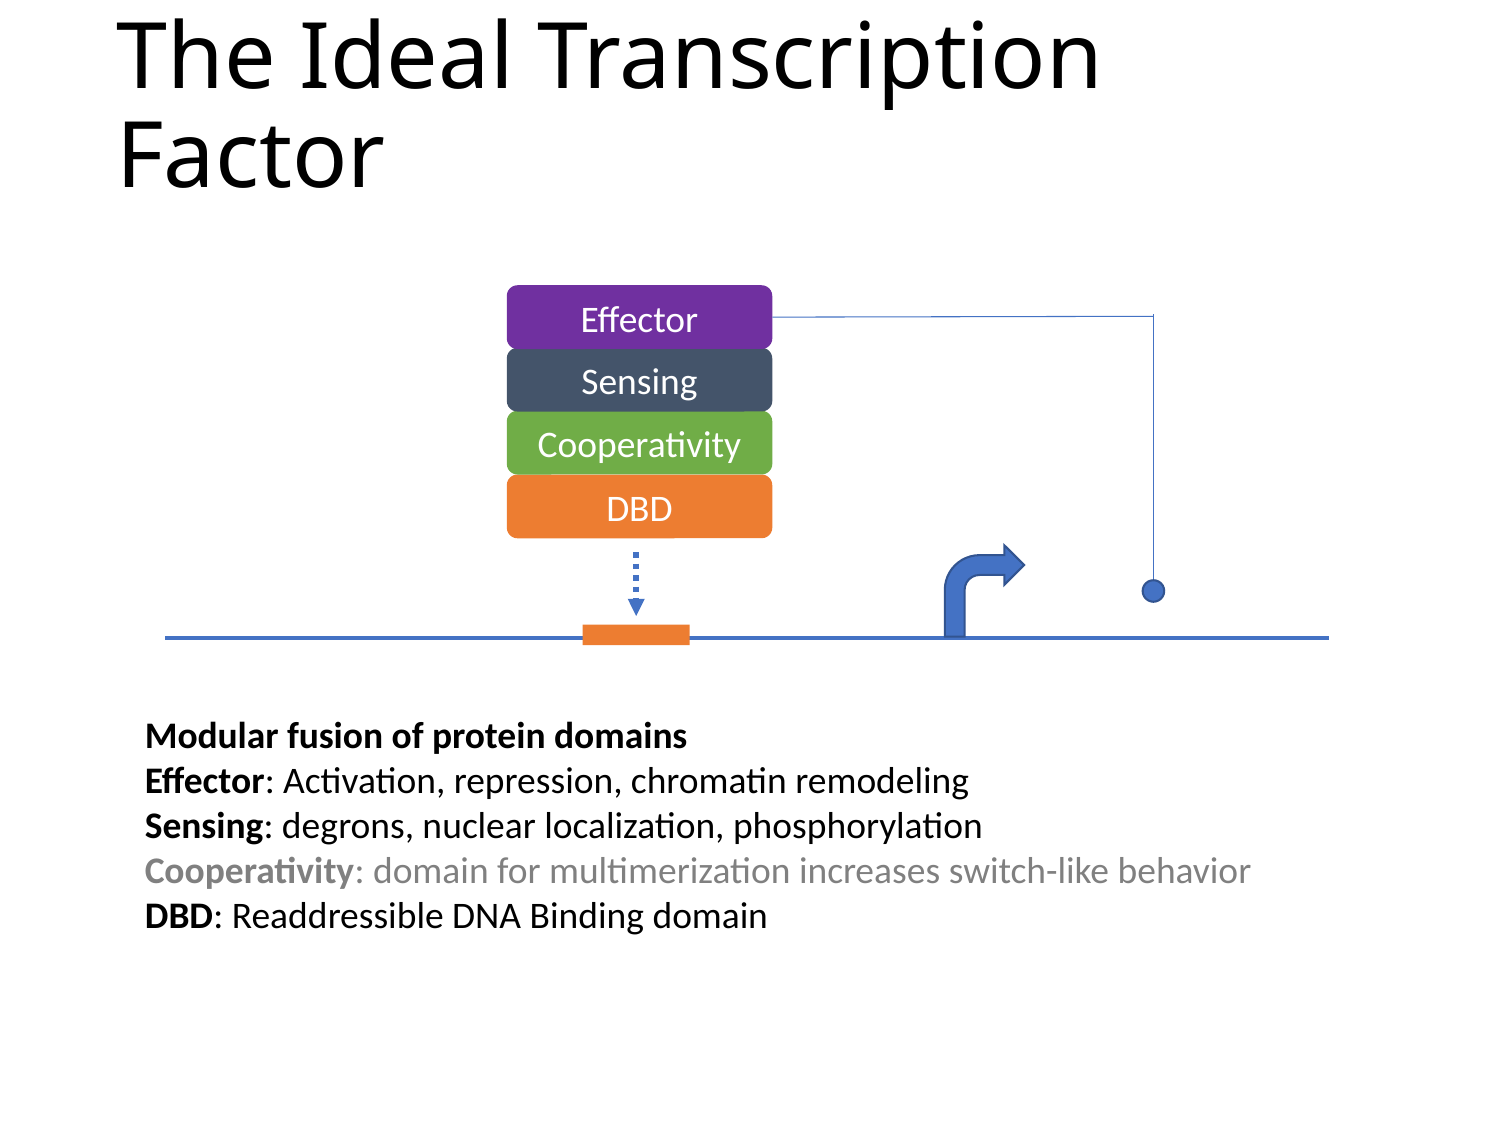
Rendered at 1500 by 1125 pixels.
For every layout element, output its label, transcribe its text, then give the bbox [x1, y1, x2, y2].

text_box Modular fusion of protein domains Effector: Activation, repression, chromatin remodeling Sensing: degrons, nuclear localization, phosphorylation Cooperativity: domain for multimerization increases switch-like behavior DBD: Readdressible DNA Binding domain [130, 703, 1268, 944]
title The Ideal Transcription Factor [101, 0, 1396, 218]
text_box Effector [505, 284, 774, 351]
text_box DBD [505, 475, 774, 540]
text_box Sensing [505, 349, 774, 413]
text_box [1141, 579, 1166, 603]
text_box Cooperativity [505, 411, 774, 476]
text_box [582, 639, 691, 646]
text_box [943, 542, 1026, 638]
text_box [582, 623, 691, 638]
